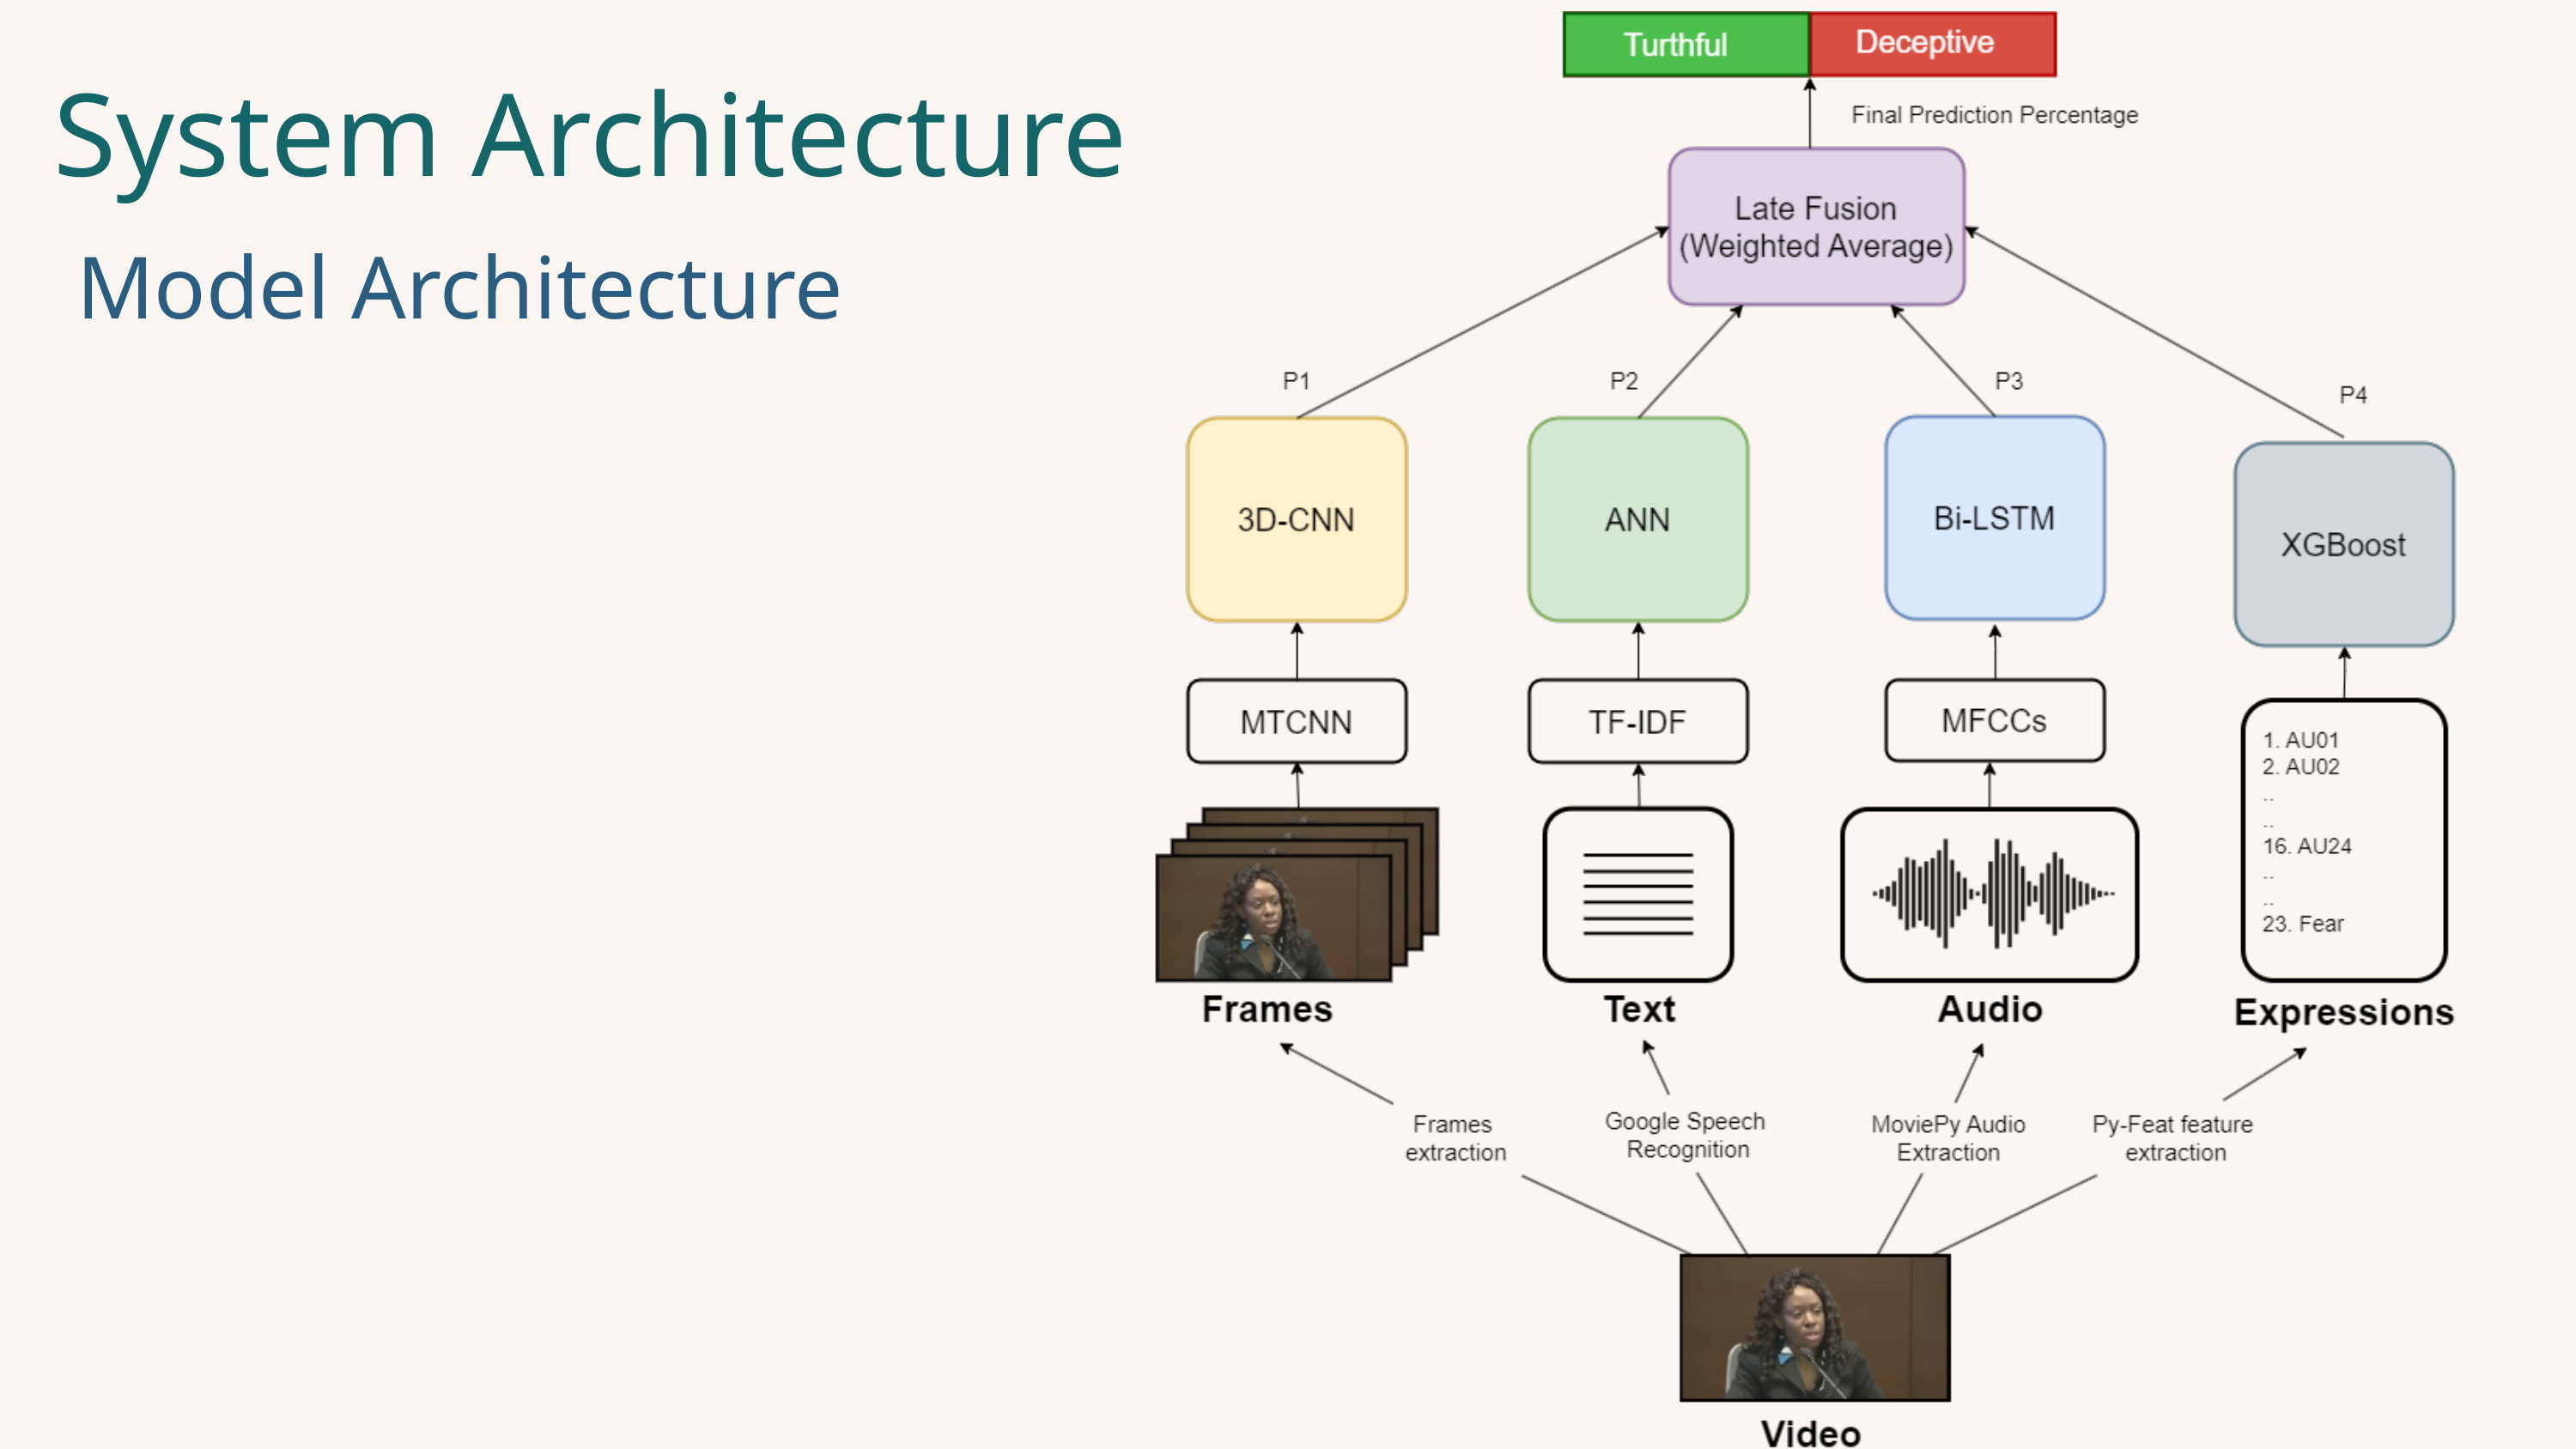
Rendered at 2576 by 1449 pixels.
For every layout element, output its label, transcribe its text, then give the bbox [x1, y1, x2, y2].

text_box System Architecture [0, 39, 1588, 199]
text_box Model Architecture [76, 215, 857, 336]
text_box [1155, 11, 2461, 1449]
